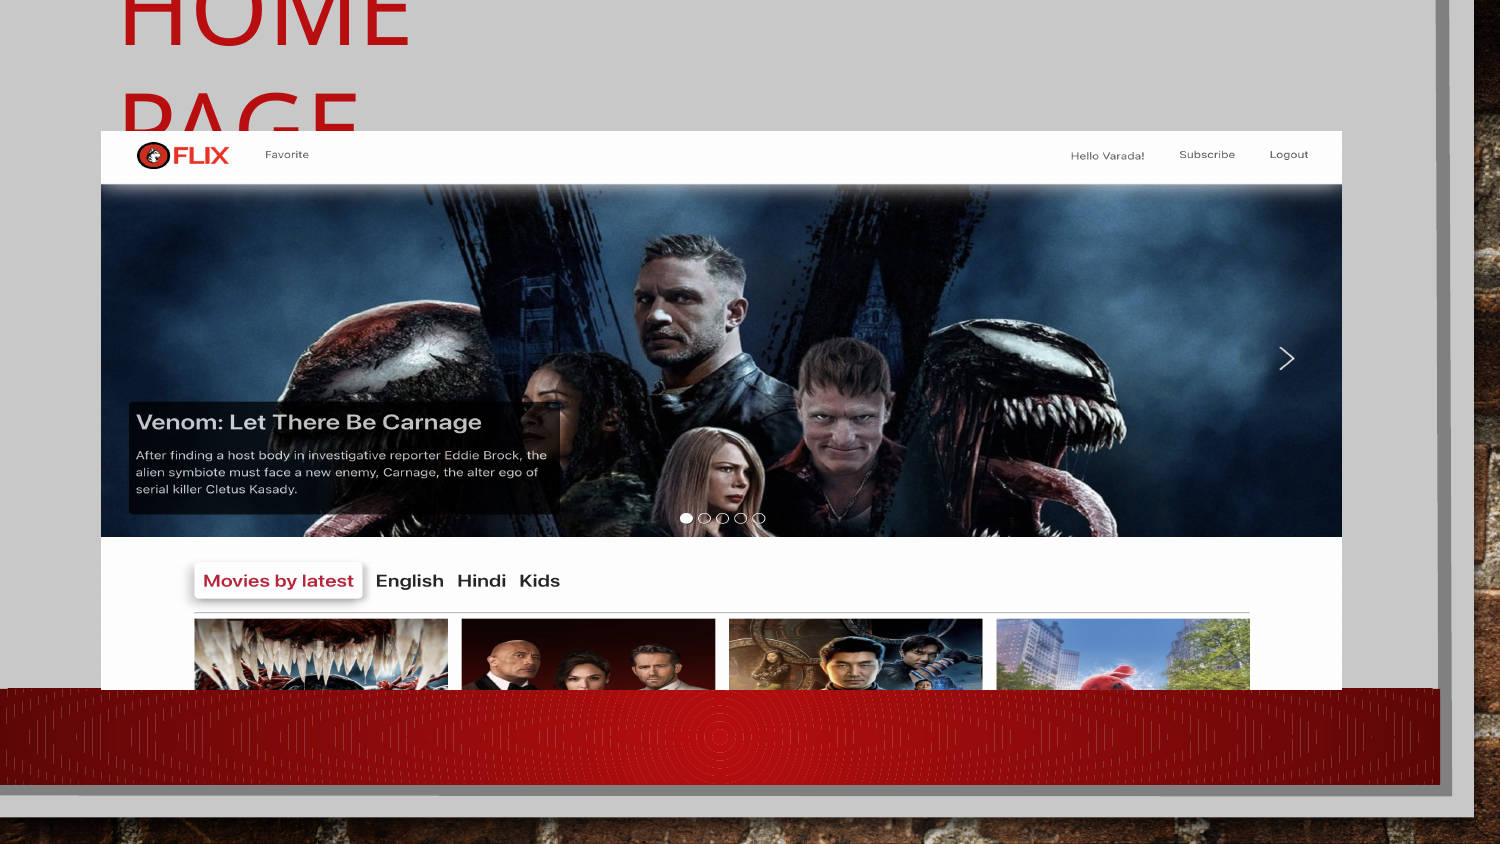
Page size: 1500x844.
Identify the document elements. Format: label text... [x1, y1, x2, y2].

picture [0, 0, 1500, 844]
title Home Page [101, 0, 586, 130]
picture [101, 130, 1342, 691]
